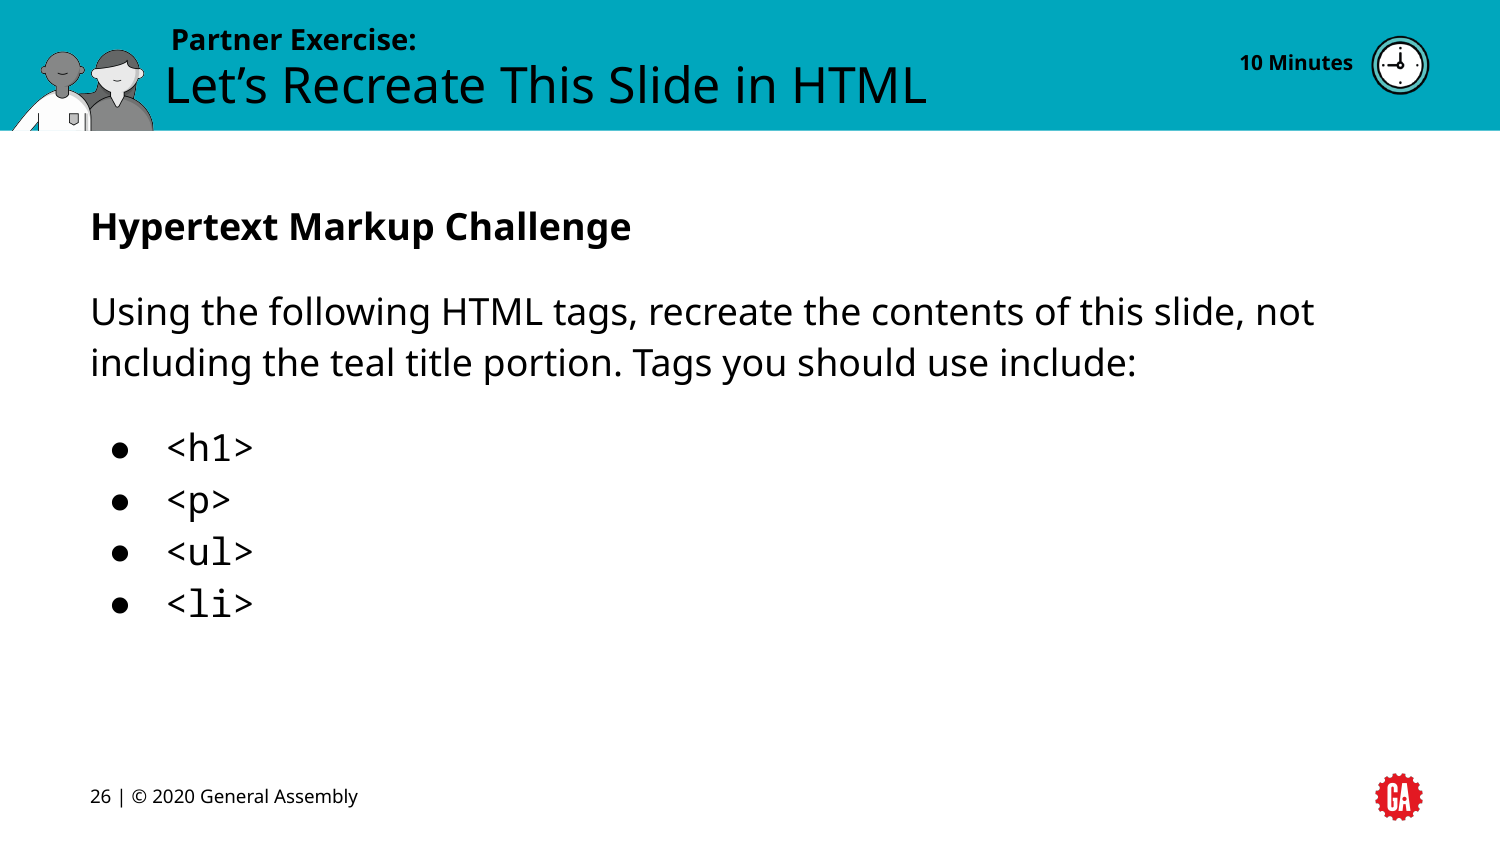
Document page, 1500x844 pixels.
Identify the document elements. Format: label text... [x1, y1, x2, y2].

picture [1368, 32, 1433, 98]
list Hypertext Markup Challenge Using the following HTML tags, recreate the contents of this slide, not including the teal title portion. Tags you should use include: <h1> <p> <ul> <li> [75, 180, 1425, 663]
title Let’s Recreate This Slide in HTML [149, 38, 971, 115]
picture [12, 34, 156, 131]
picture [1373, 771, 1425, 823]
slide_number ‹#› | © 2020 General Assembly [75, 764, 465, 830]
subtitle 10 Minutes [1148, 34, 1369, 89]
